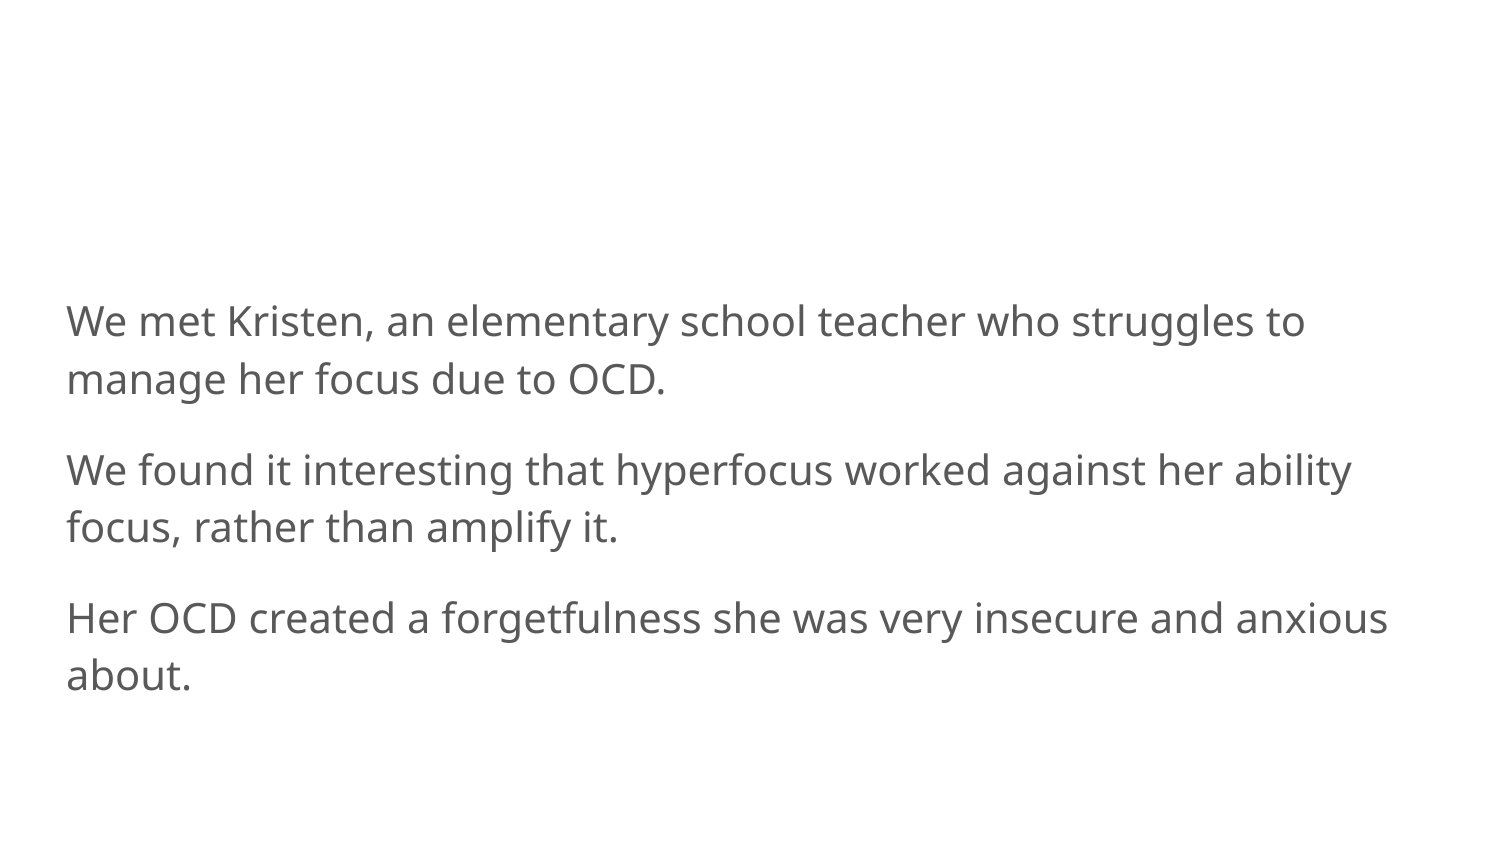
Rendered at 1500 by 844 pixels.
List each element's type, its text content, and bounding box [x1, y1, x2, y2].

list We met Kristen, an elementary school teacher who struggles to manage her focus due to OCD. We found it interesting that hyperfocus worked against her ability focus, rather than amplify it. Her OCD created a forgetfulness she was very insecure and anxious about. [51, 189, 1449, 750]
